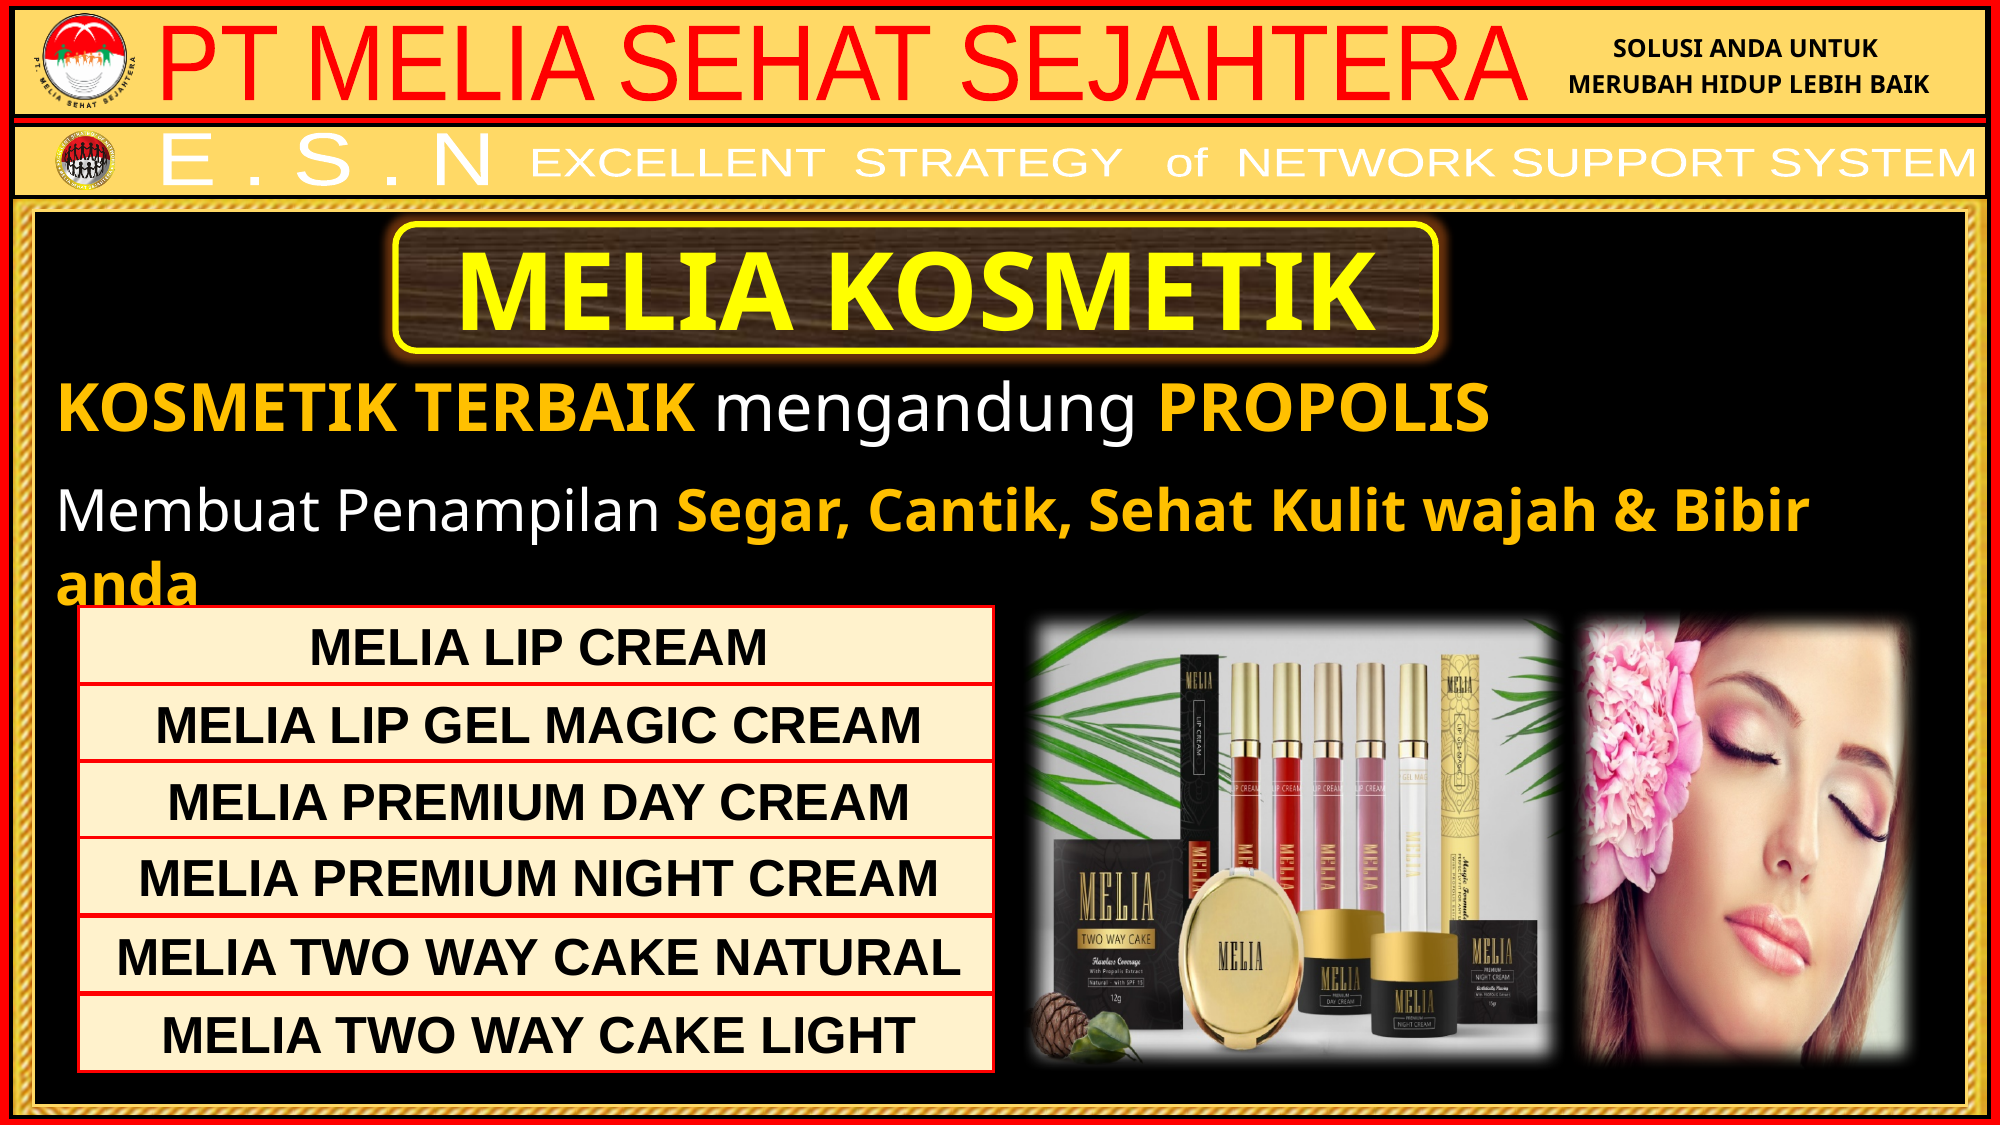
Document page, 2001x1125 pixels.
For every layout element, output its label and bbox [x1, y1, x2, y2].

text_box [2, 0, 1998, 1125]
text_box [13, 199, 1987, 1115]
